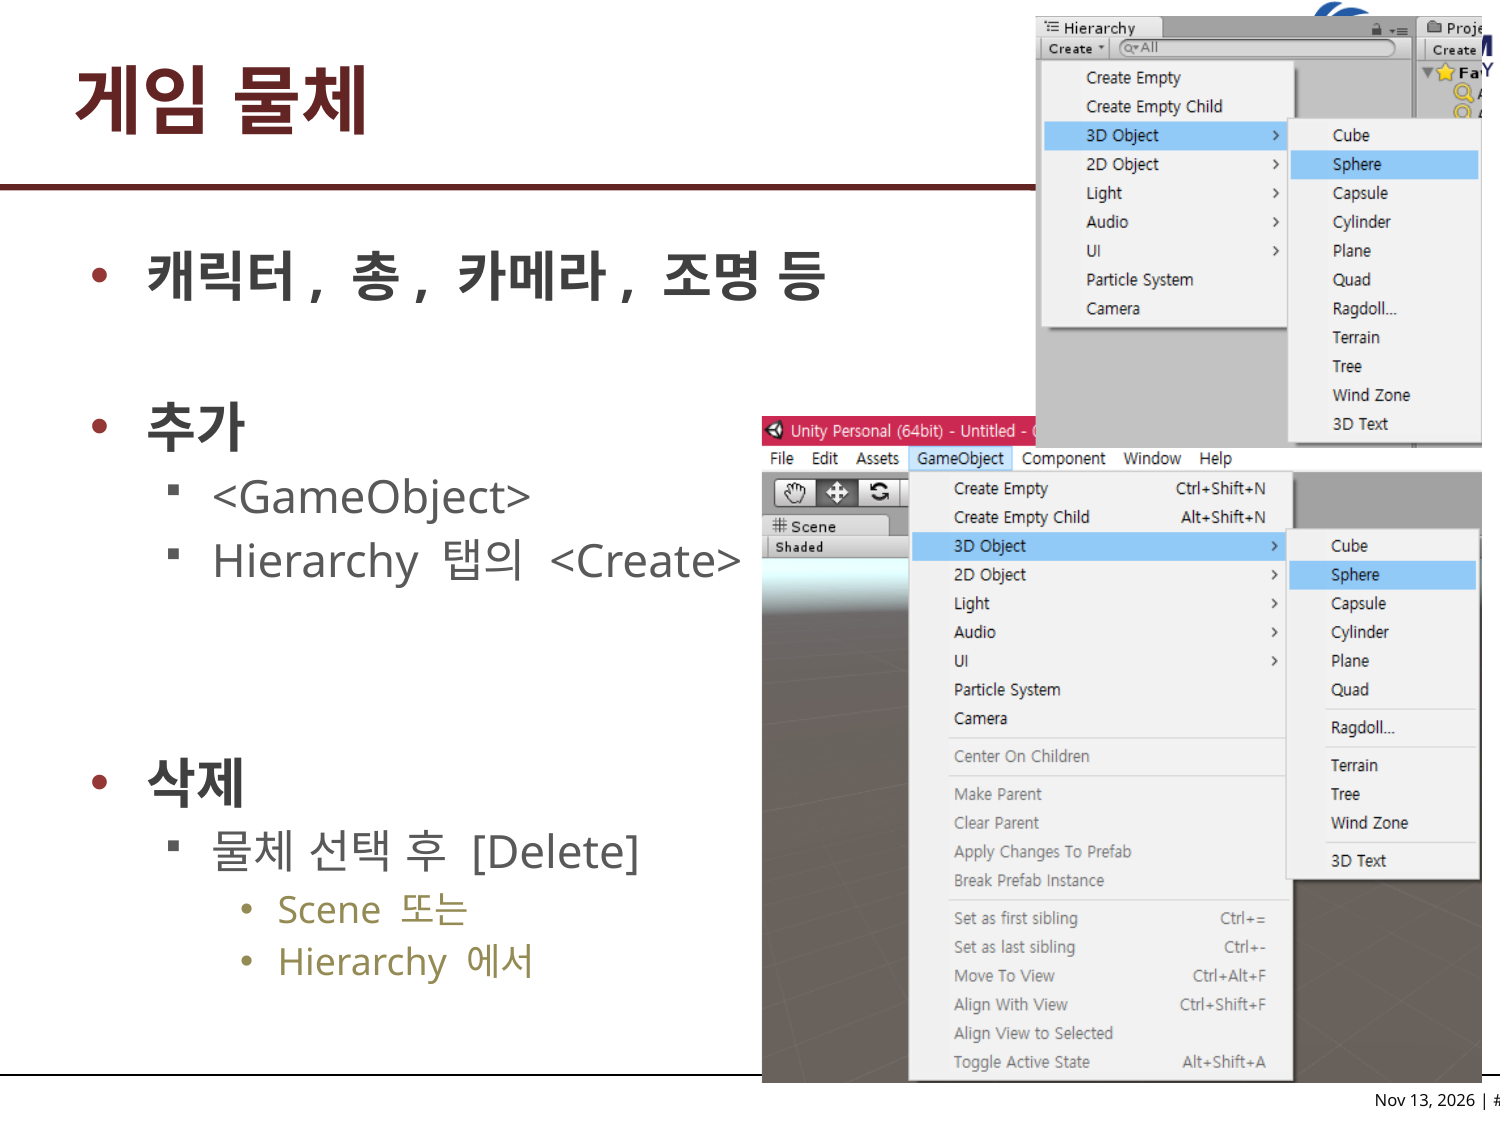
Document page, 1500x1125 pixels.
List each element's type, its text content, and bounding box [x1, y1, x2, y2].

picture [761, 0, 1500, 1083]
list 캐릭터, 총, 카메라, 조명 등 추가 <GameObject> Hierarchy 탭의 <Create> 삭제 물체 선택 후 [Delete] Scene 또는 Hierarchy 에서 [75, 234, 1030, 1032]
title 게임 물체 [44, 33, 1030, 164]
